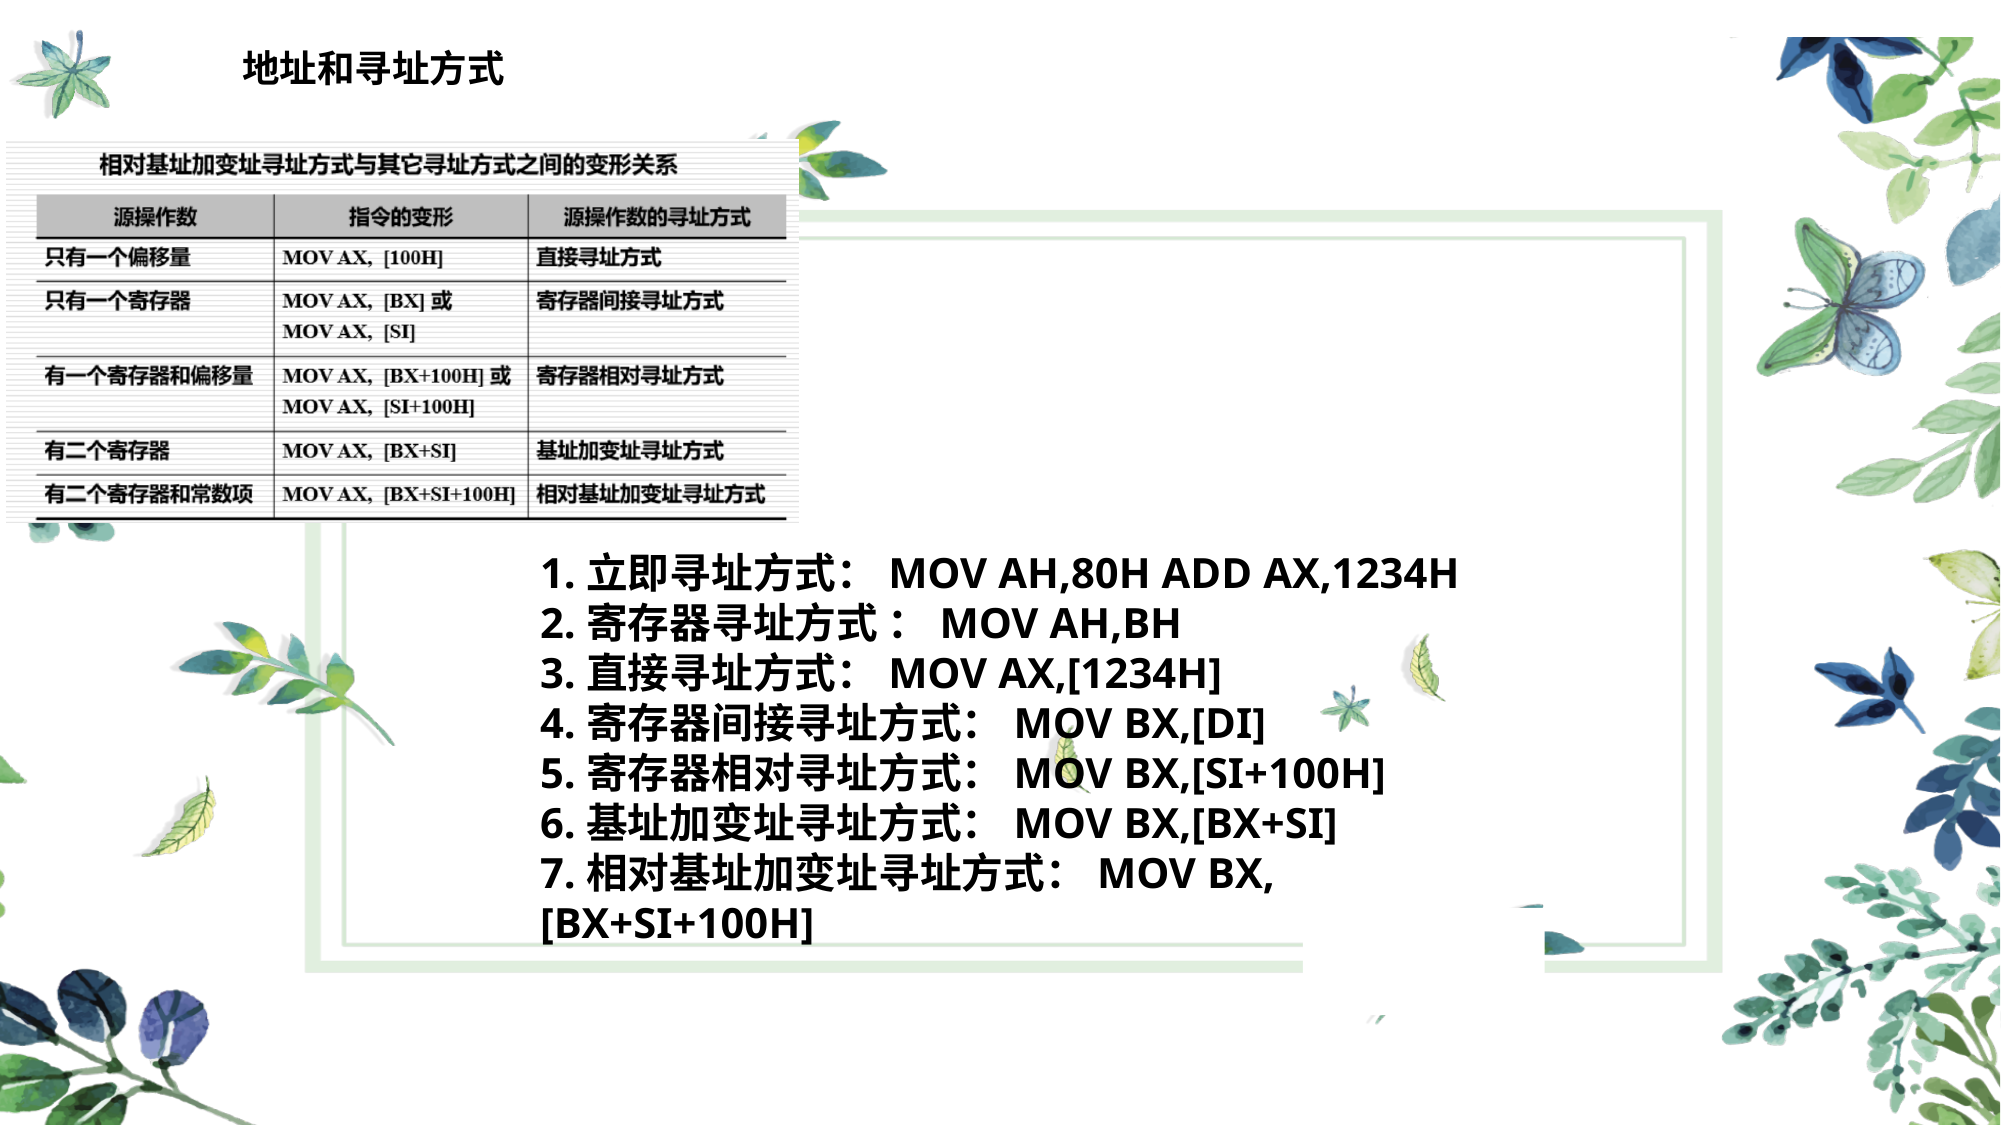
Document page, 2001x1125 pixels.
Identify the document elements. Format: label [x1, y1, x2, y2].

picture [0, 0, 135, 134]
text_box [0, 37, 2000, 1125]
picture [0, 139, 799, 523]
